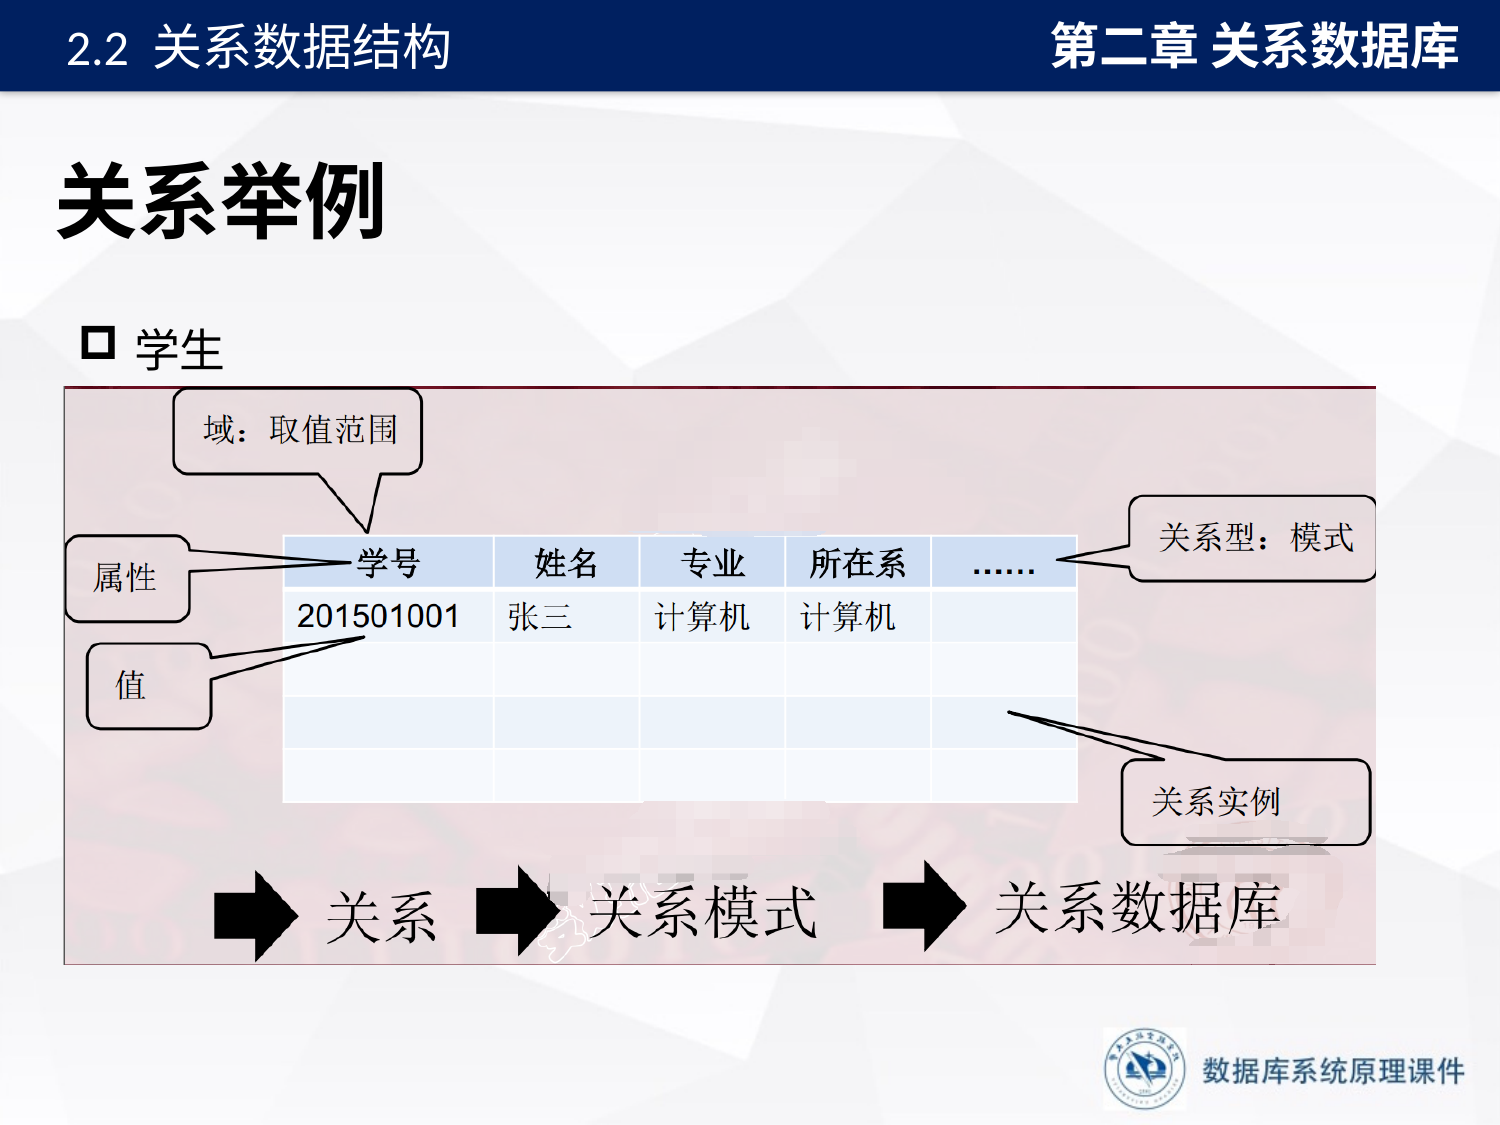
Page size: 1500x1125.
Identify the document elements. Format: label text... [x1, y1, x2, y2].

text_box 学生 [63, 286, 1443, 384]
text_box 2.2 关系数据结构 [51, 8, 467, 83]
text_box 第二章 关系数据库 [1034, 7, 1476, 82]
title 关系举例 [39, 124, 1334, 287]
picture [0, 92, 1500, 1125]
text_box [0, 0, 1500, 92]
